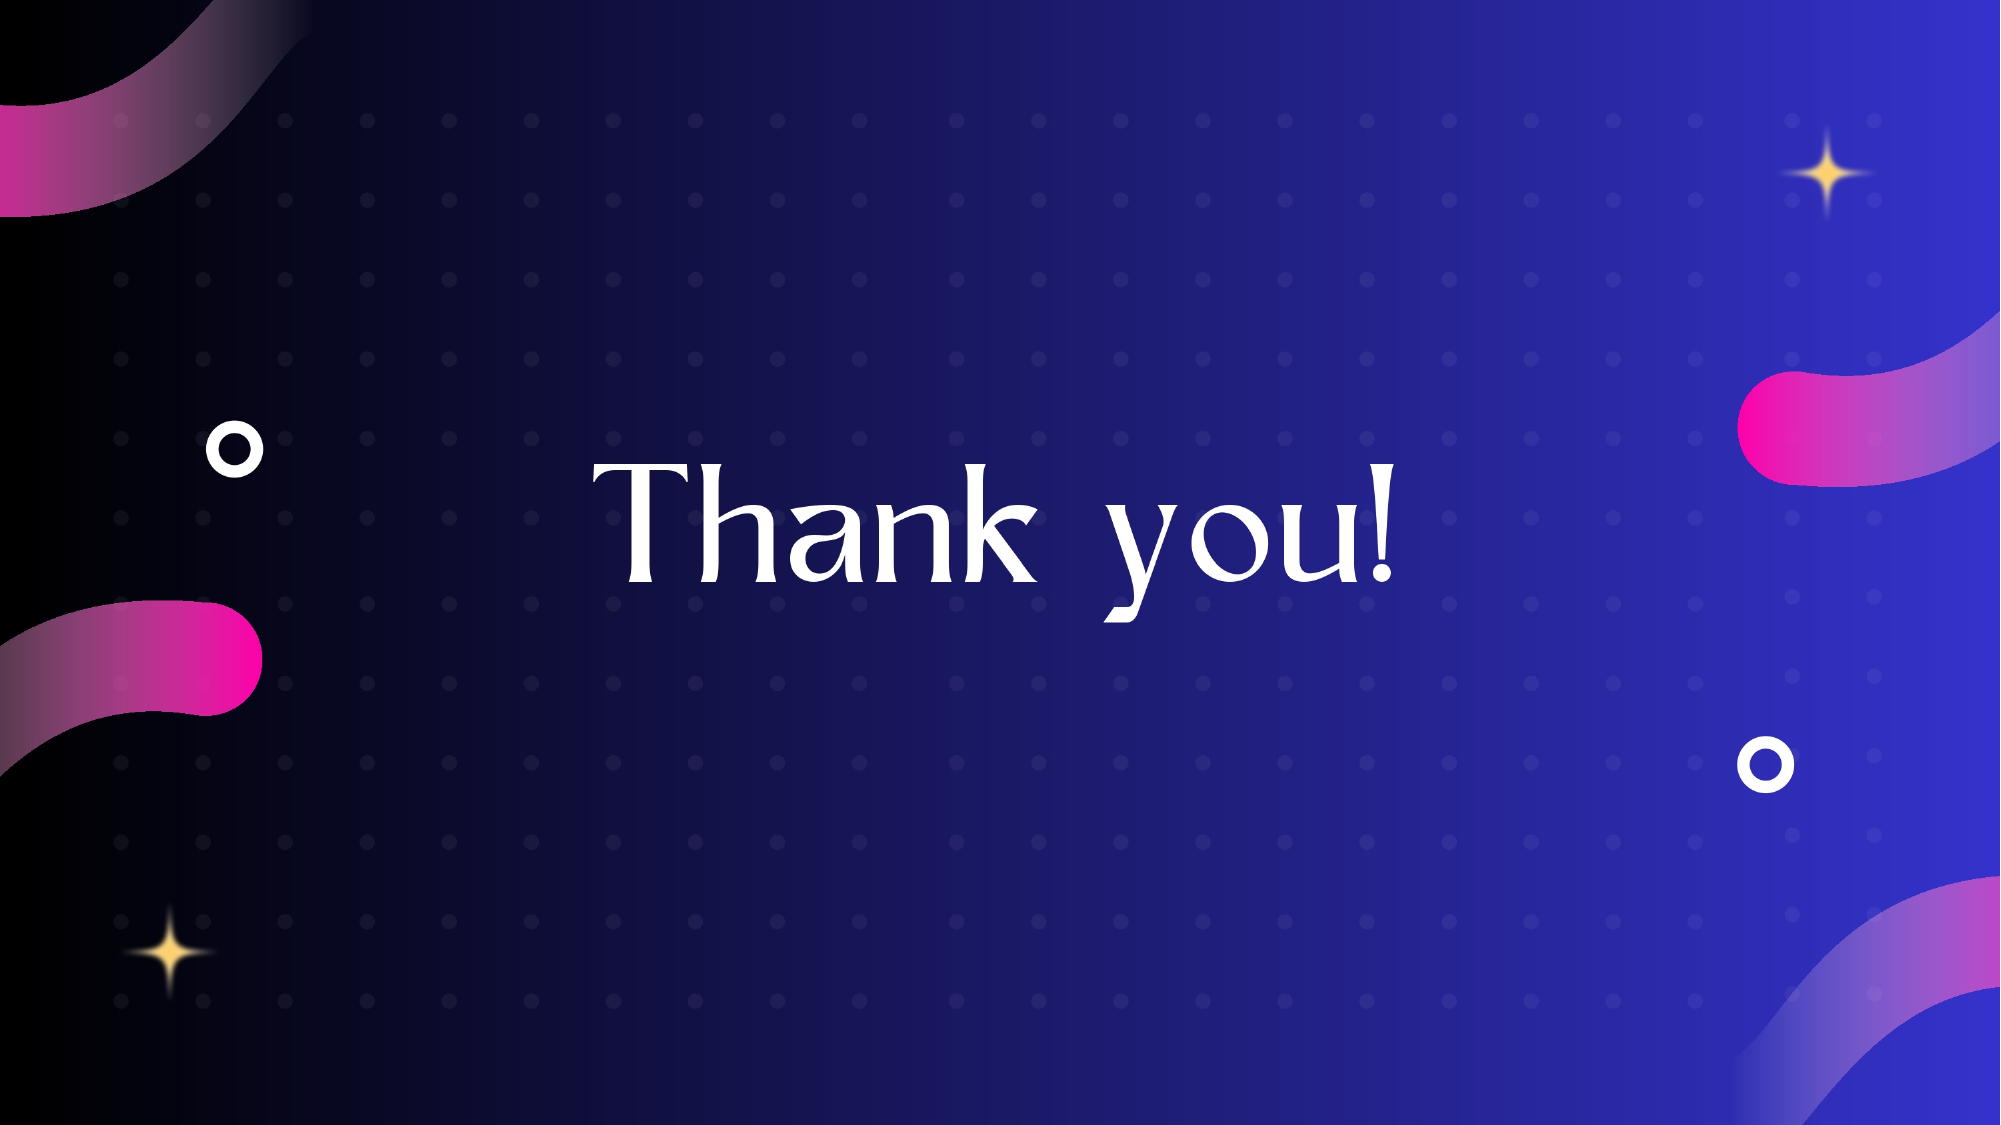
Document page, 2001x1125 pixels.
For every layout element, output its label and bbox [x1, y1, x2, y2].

list [0, 0, 2000, 1125]
